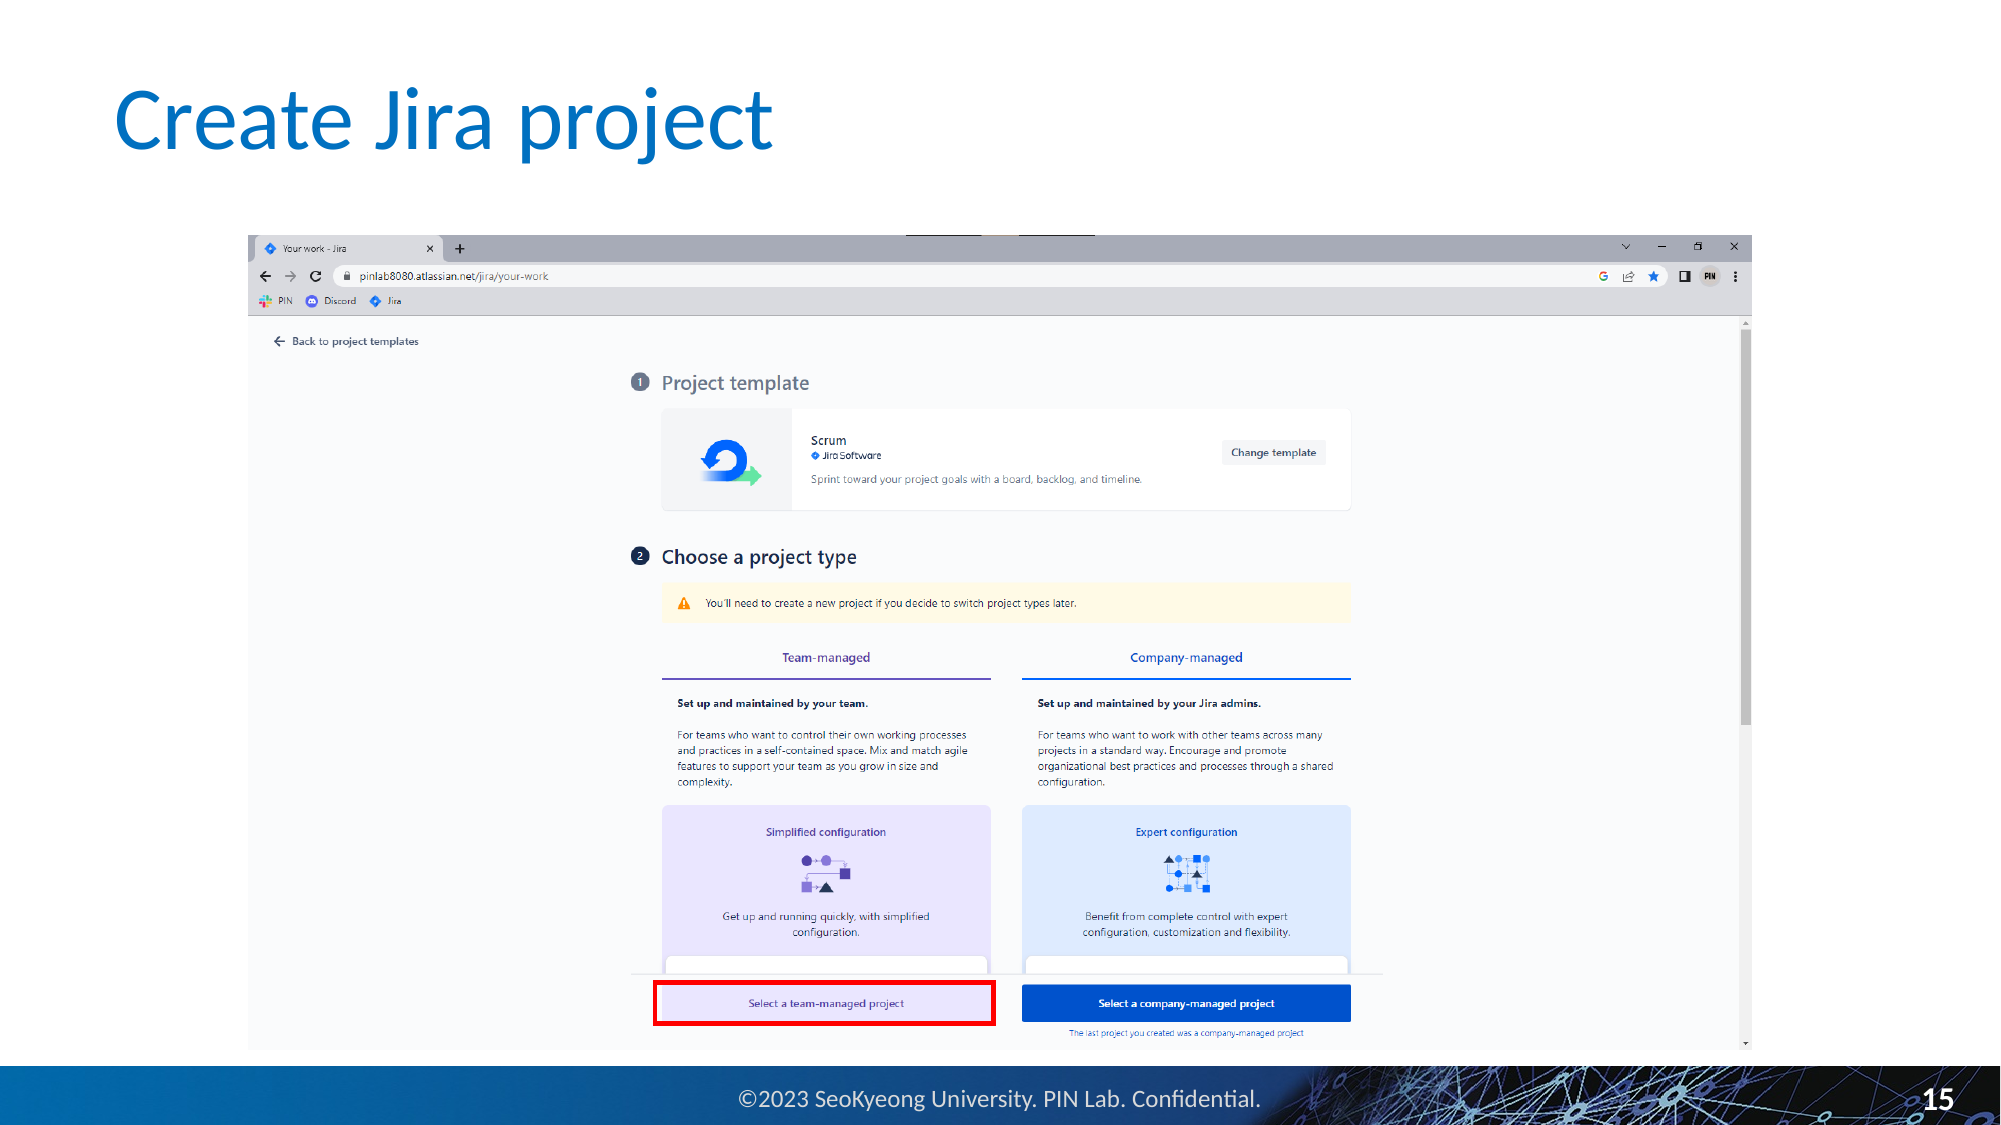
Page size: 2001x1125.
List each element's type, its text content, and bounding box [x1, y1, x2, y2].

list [248, 235, 1752, 1050]
picture [0, 1066, 2001, 1125]
slide_number 15 [1519, 1067, 1970, 1125]
title Create Jira project [99, 45, 1745, 200]
